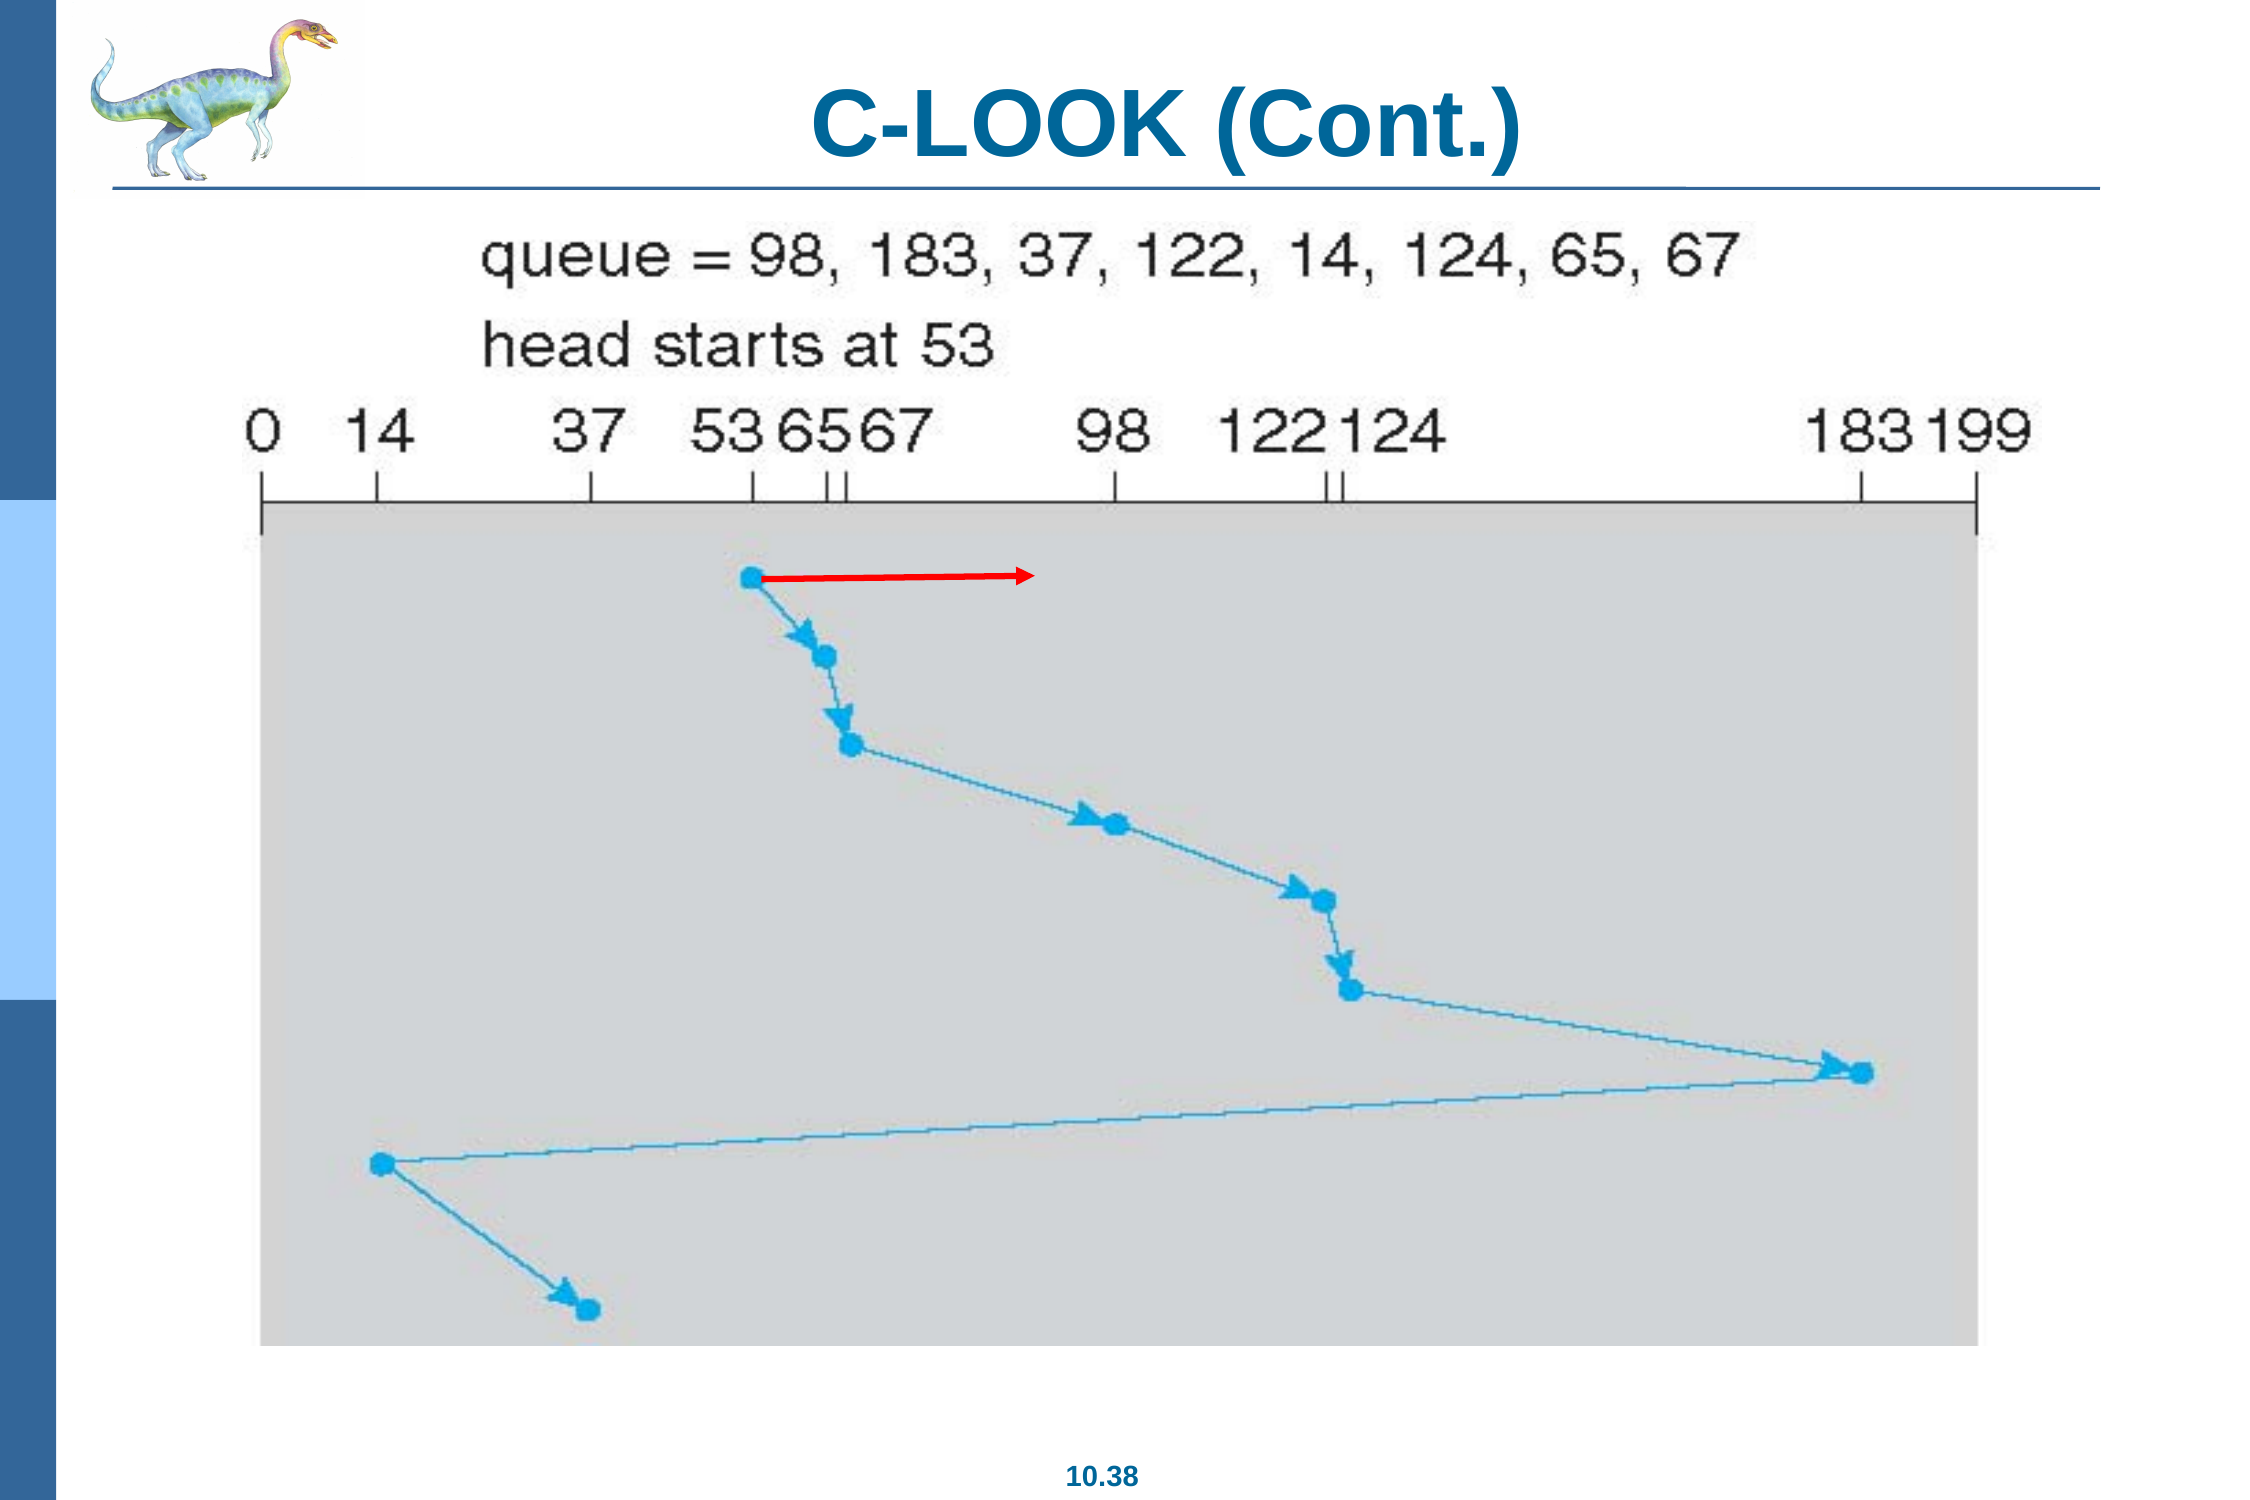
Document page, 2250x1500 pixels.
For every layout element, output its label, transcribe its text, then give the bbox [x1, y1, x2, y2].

title C-LOOK (Cont.) [196, 60, 2138, 187]
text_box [761, 575, 1036, 580]
picture [70, 0, 365, 199]
picture [242, 220, 2043, 1346]
